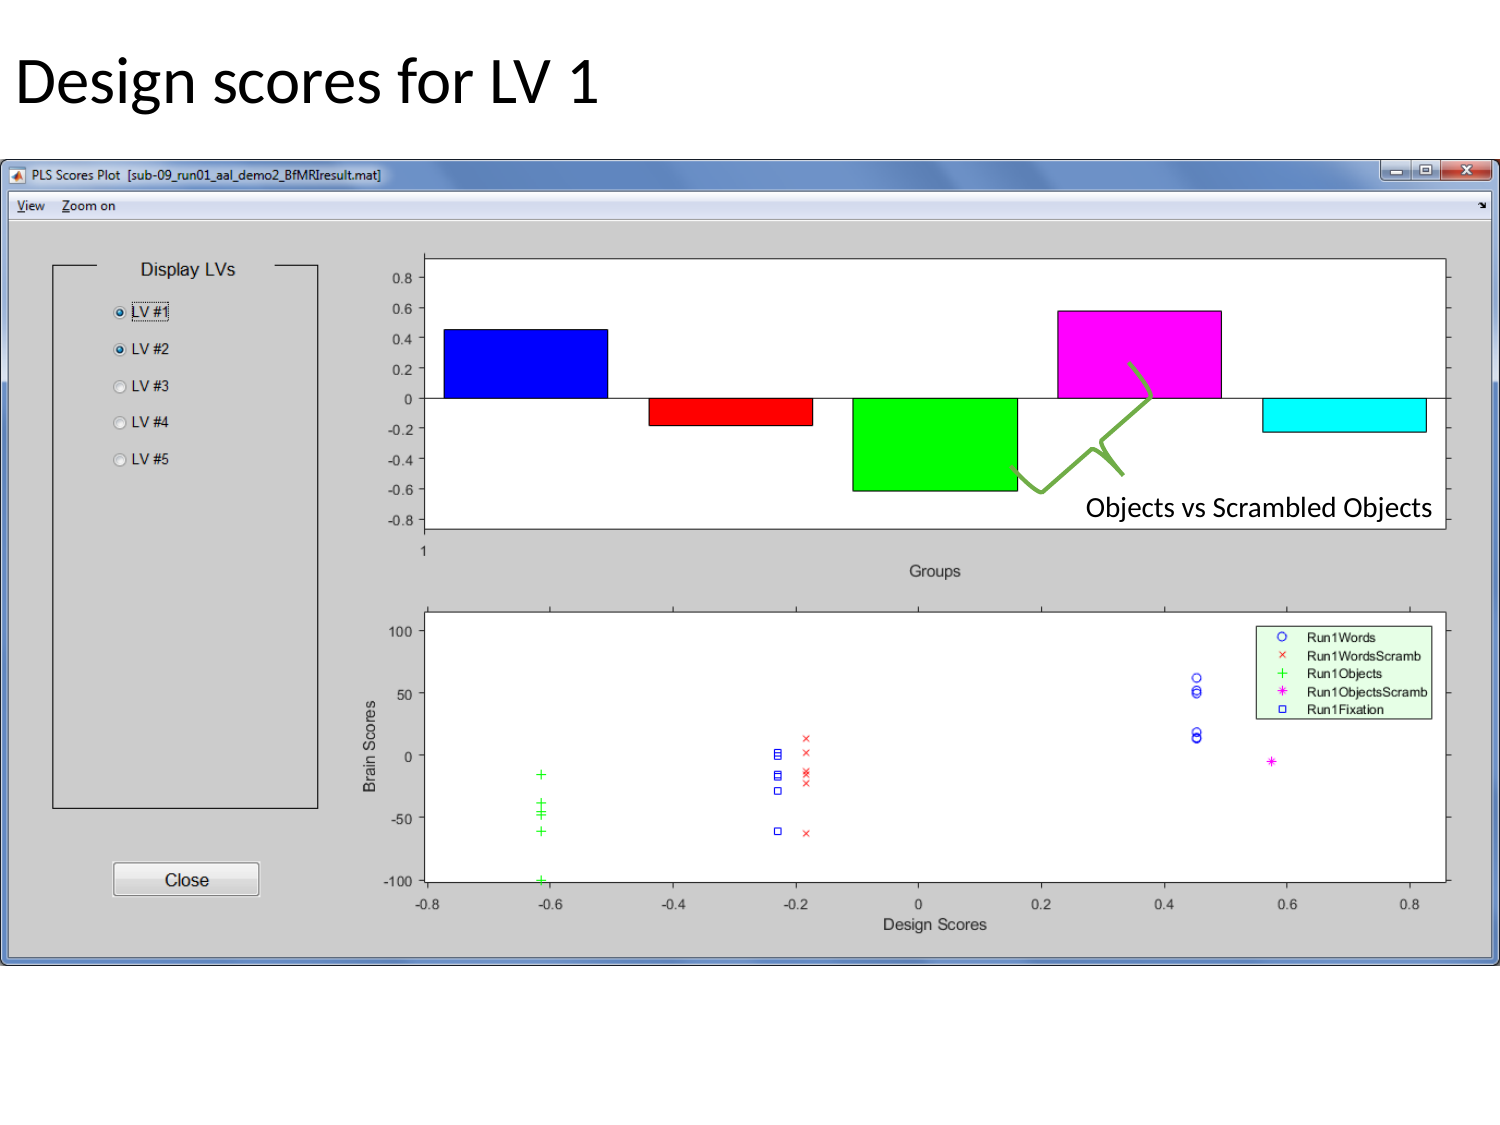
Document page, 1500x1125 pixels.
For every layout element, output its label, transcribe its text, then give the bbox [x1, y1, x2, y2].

picture [0, 158, 1500, 966]
text_box Design scores for LV 1 [0, 38, 1294, 158]
